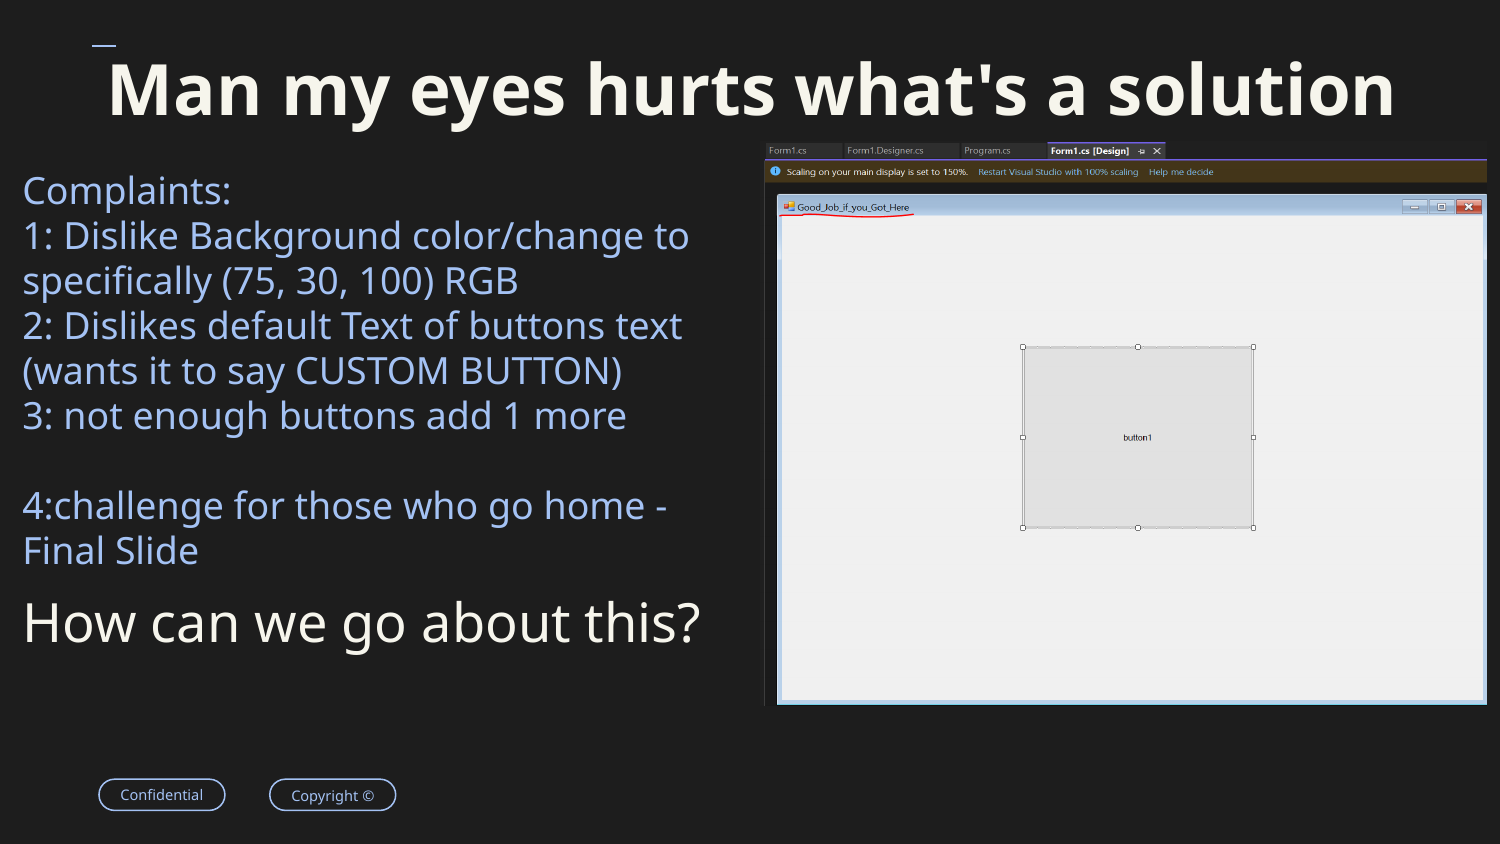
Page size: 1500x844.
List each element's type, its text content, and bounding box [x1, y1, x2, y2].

text_box How can we go about this? [7, 572, 750, 679]
title Man my eyes hurts what's a solution [91, 46, 1450, 151]
title Complaints: 1: Dislike Background color/change to specifically (75, 30, 100) RGB 2: Dislikes default Text of buttons text (wants it to say CUSTOM BUTTON) 3: not enough buttons add 1 more 4:challenge for those who go home -Final Slide [7, 151, 755, 573]
picture [760, 141, 1487, 706]
